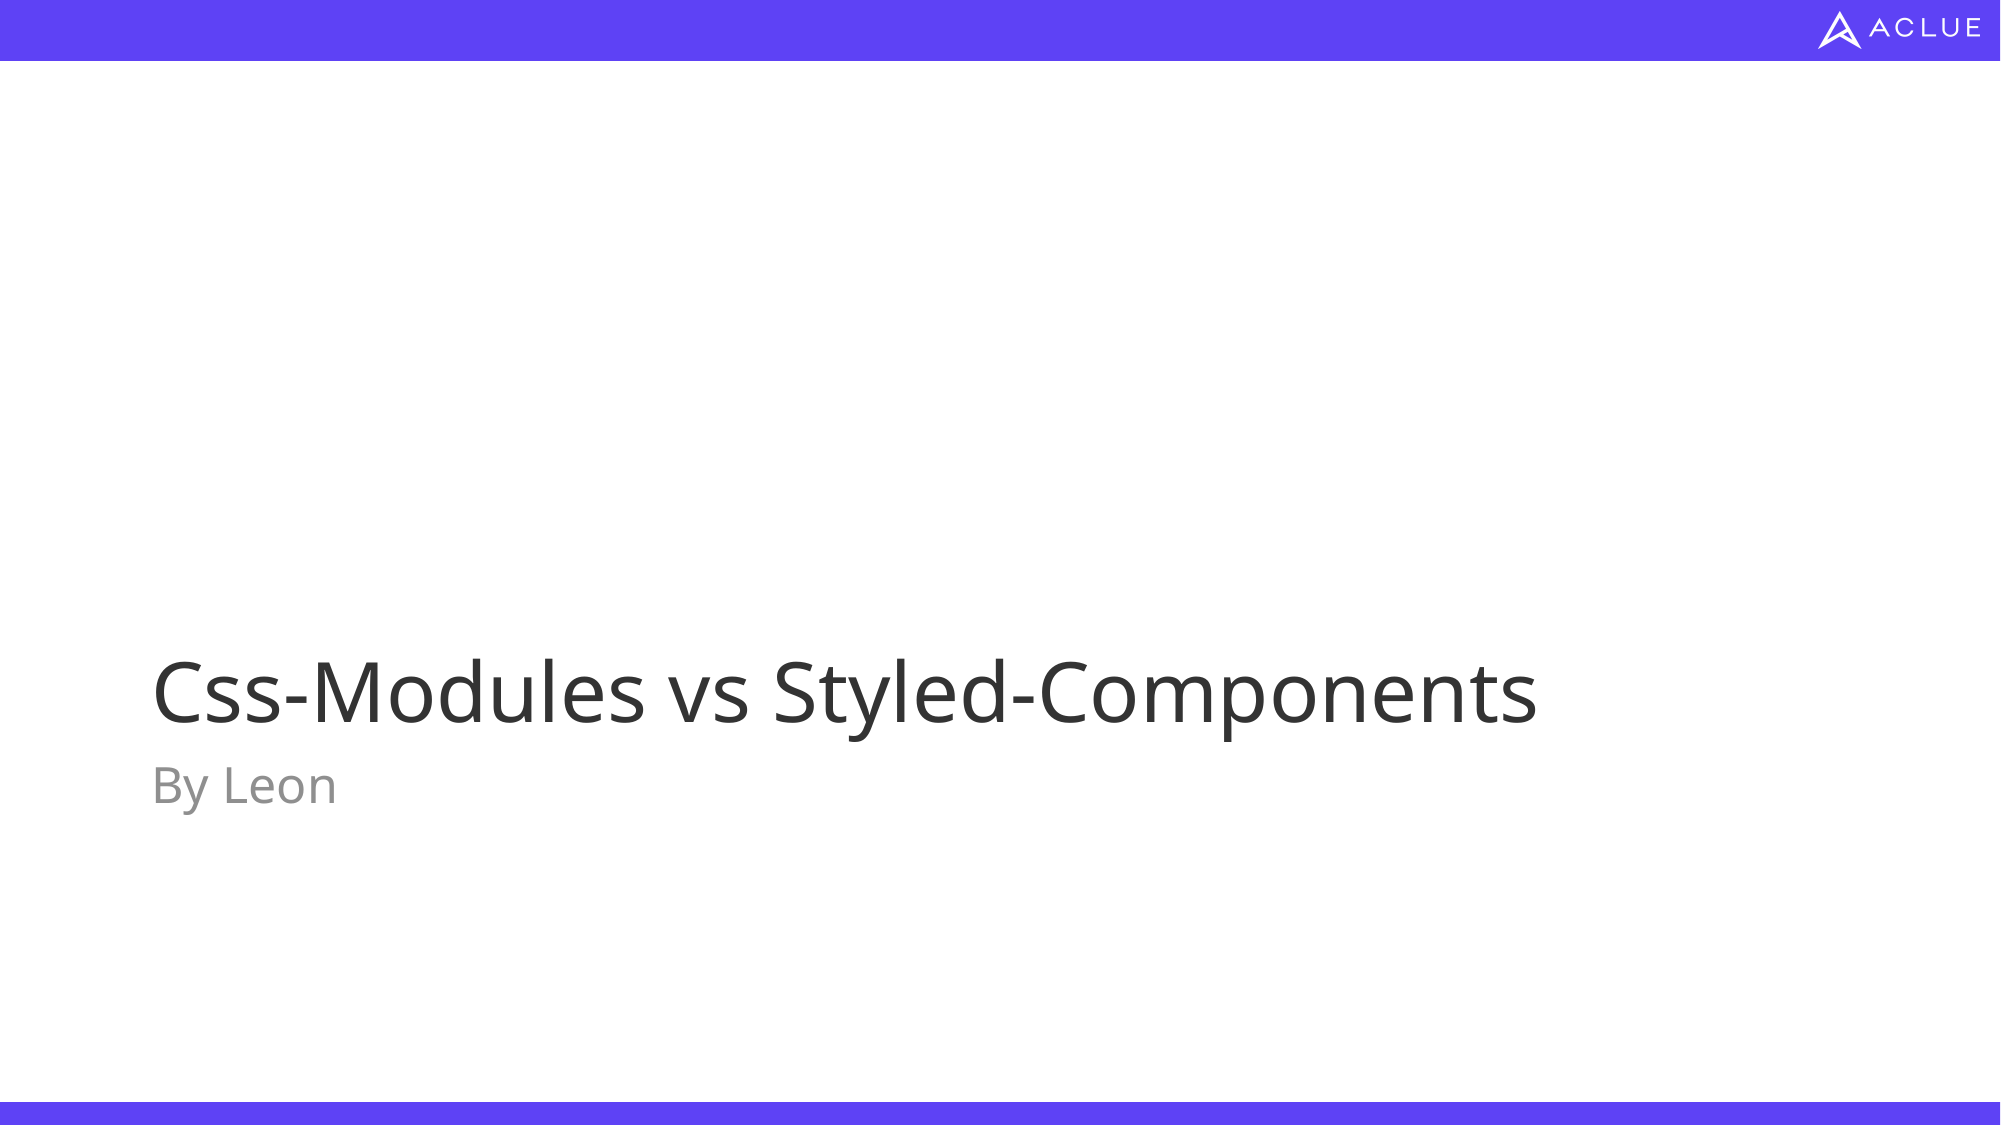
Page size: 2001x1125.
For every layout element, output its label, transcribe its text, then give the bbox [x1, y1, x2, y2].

title Css-Modules vs Styled-Components [136, 280, 1862, 749]
list By Leon [136, 752, 1862, 999]
picture [1818, 11, 1980, 49]
